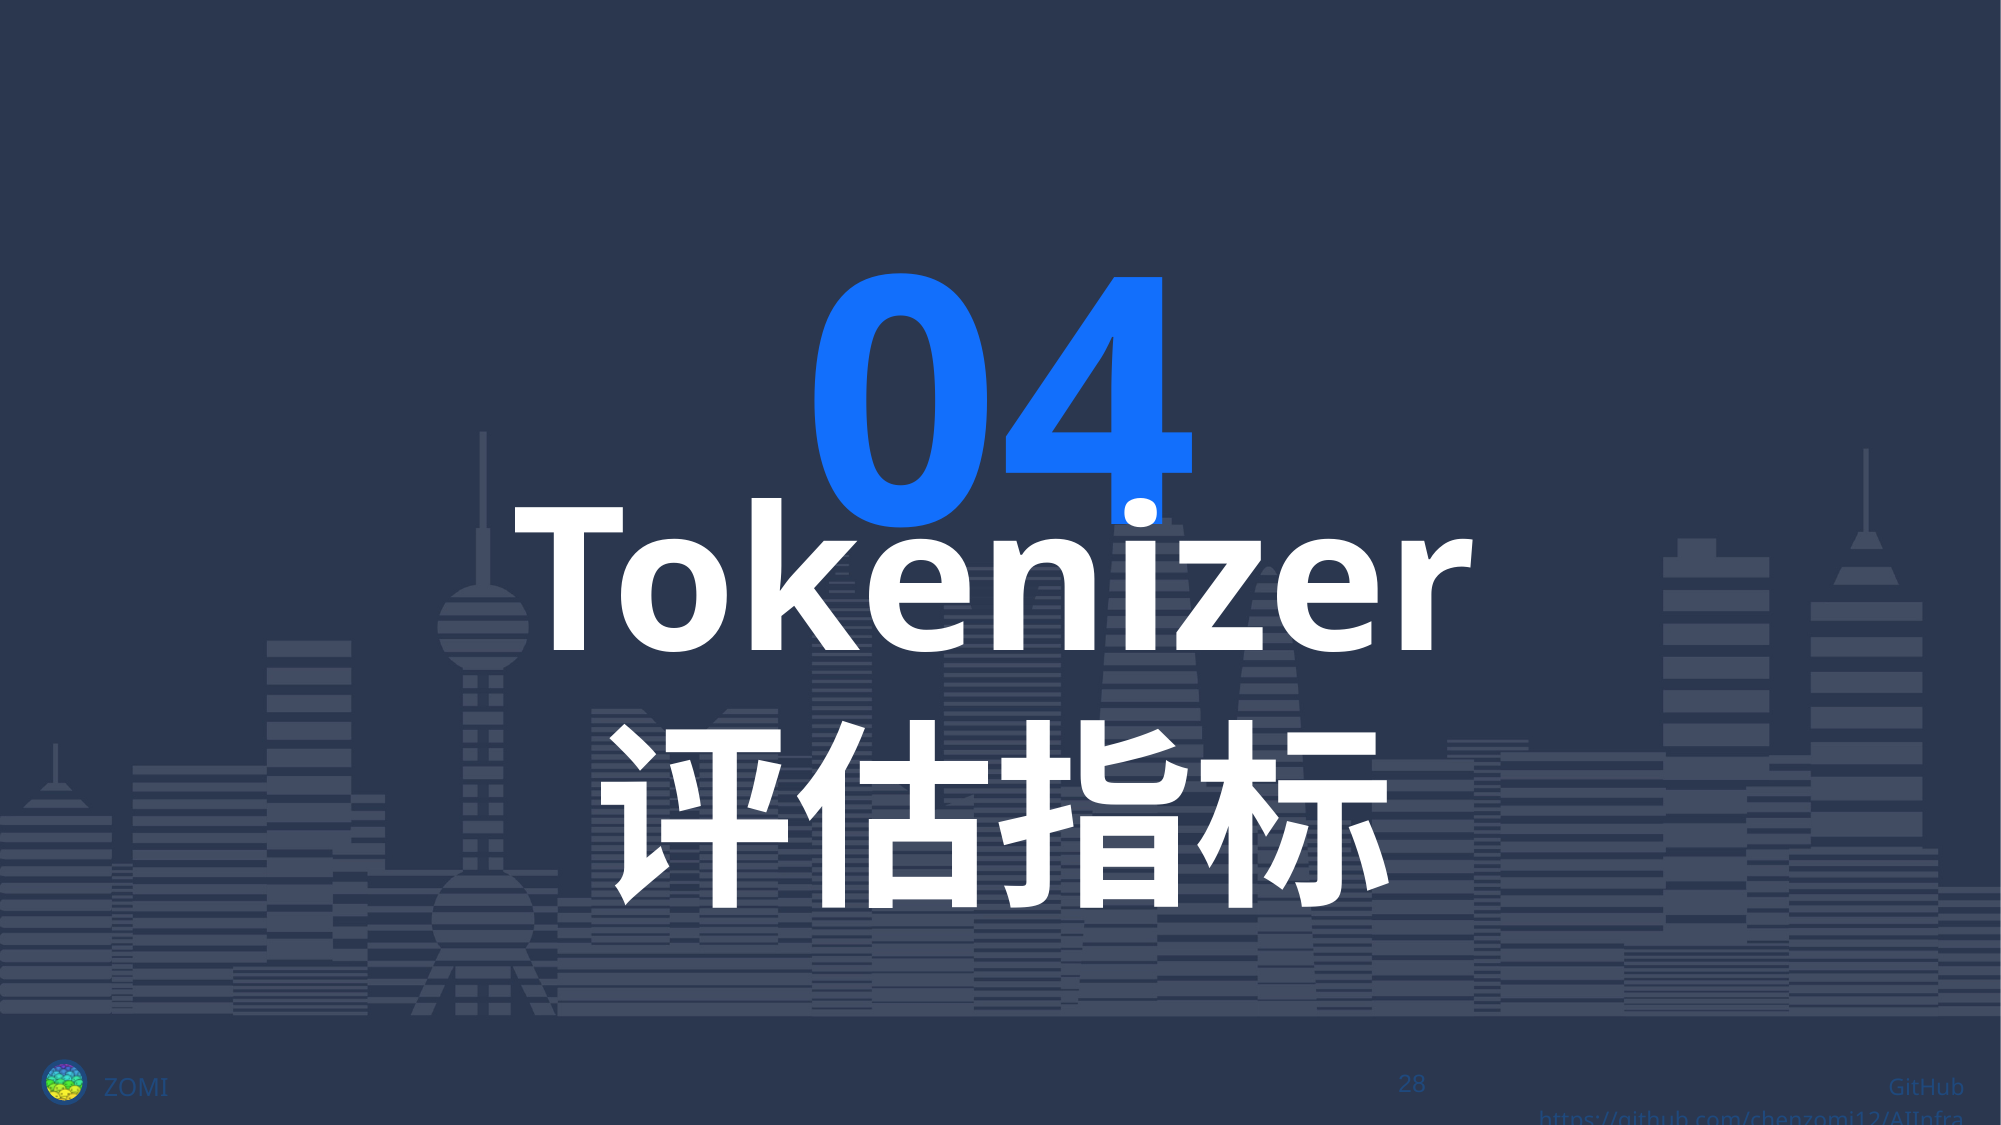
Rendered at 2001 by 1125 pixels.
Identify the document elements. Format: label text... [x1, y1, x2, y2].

picture [1573, 1117, 1580, 1125]
picture [1724, 1117, 1730, 1125]
picture [1678, 1117, 1685, 1125]
picture [1816, 1117, 1824, 1125]
list Tokenizer 评估指标 [79, 394, 1910, 986]
picture [1792, 1117, 1798, 1125]
picture [1709, 1117, 1717, 1125]
picture [1650, 1117, 1656, 1125]
picture [1765, 1117, 1771, 1125]
picture [1620, 1117, 1627, 1125]
picture [1923, 1117, 1929, 1125]
text_box 04 [787, 171, 1213, 394]
picture [1831, 1117, 1837, 1125]
picture [1542, 1117, 1548, 1125]
picture [0, 0, 2001, 1125]
